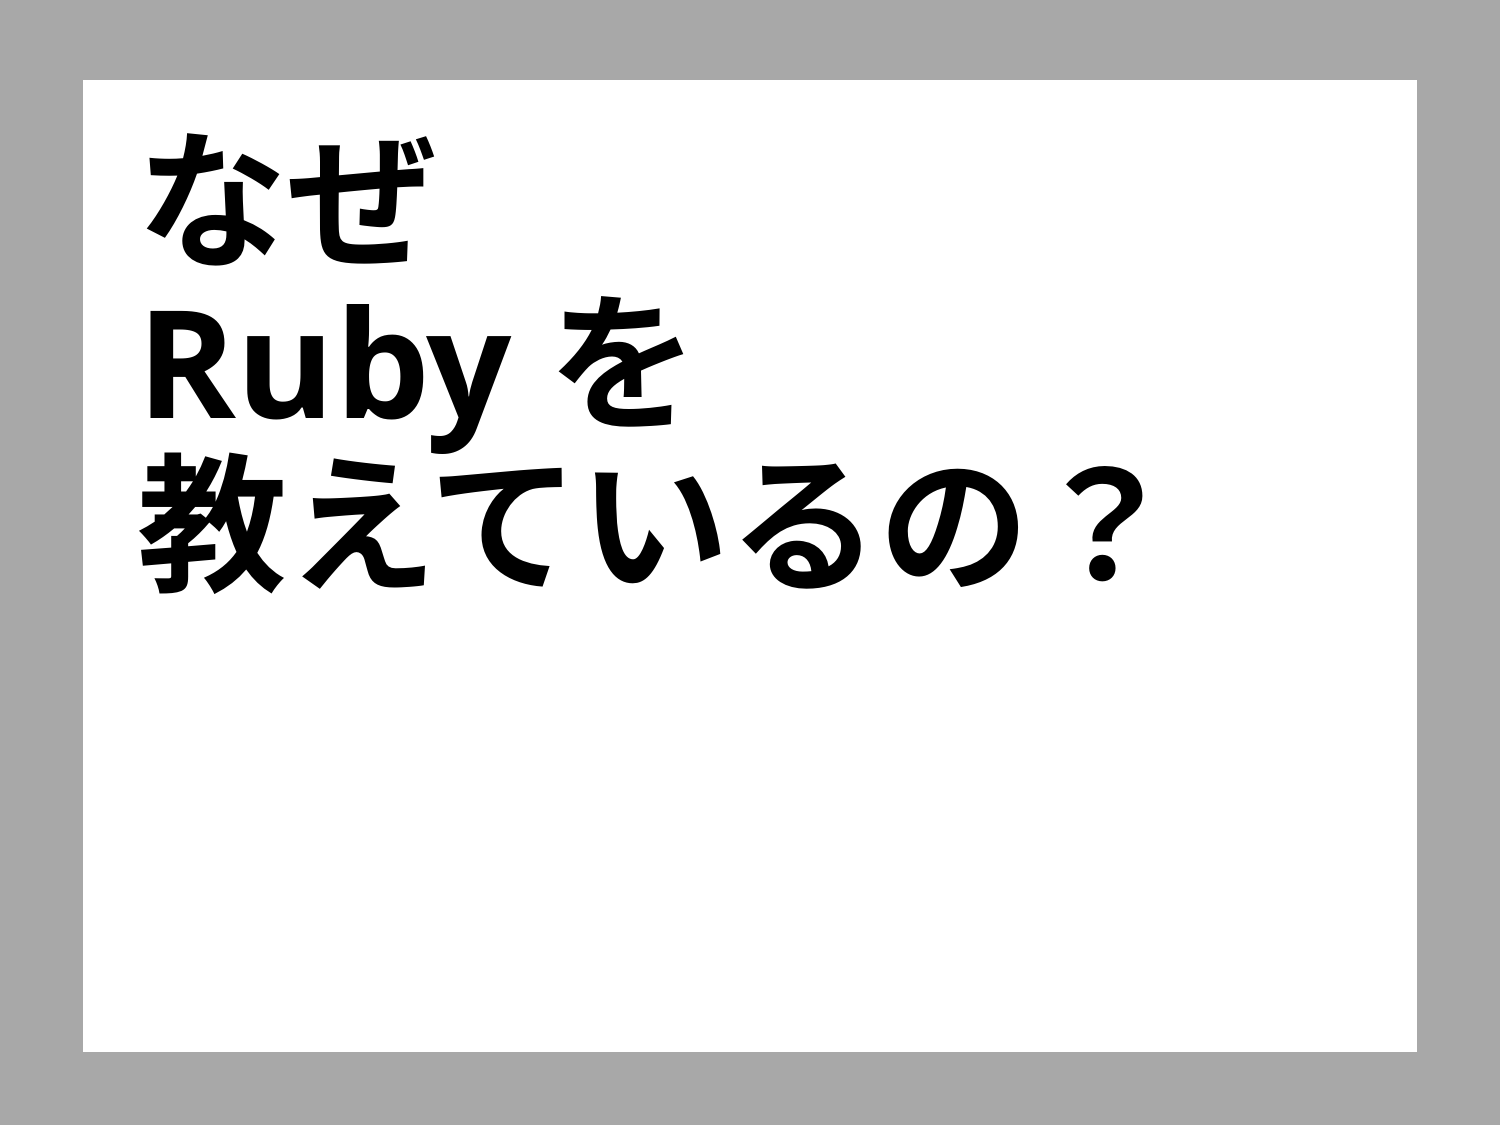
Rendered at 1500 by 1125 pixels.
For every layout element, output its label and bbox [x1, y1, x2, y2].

text_box [40, 37, 1460, 1095]
